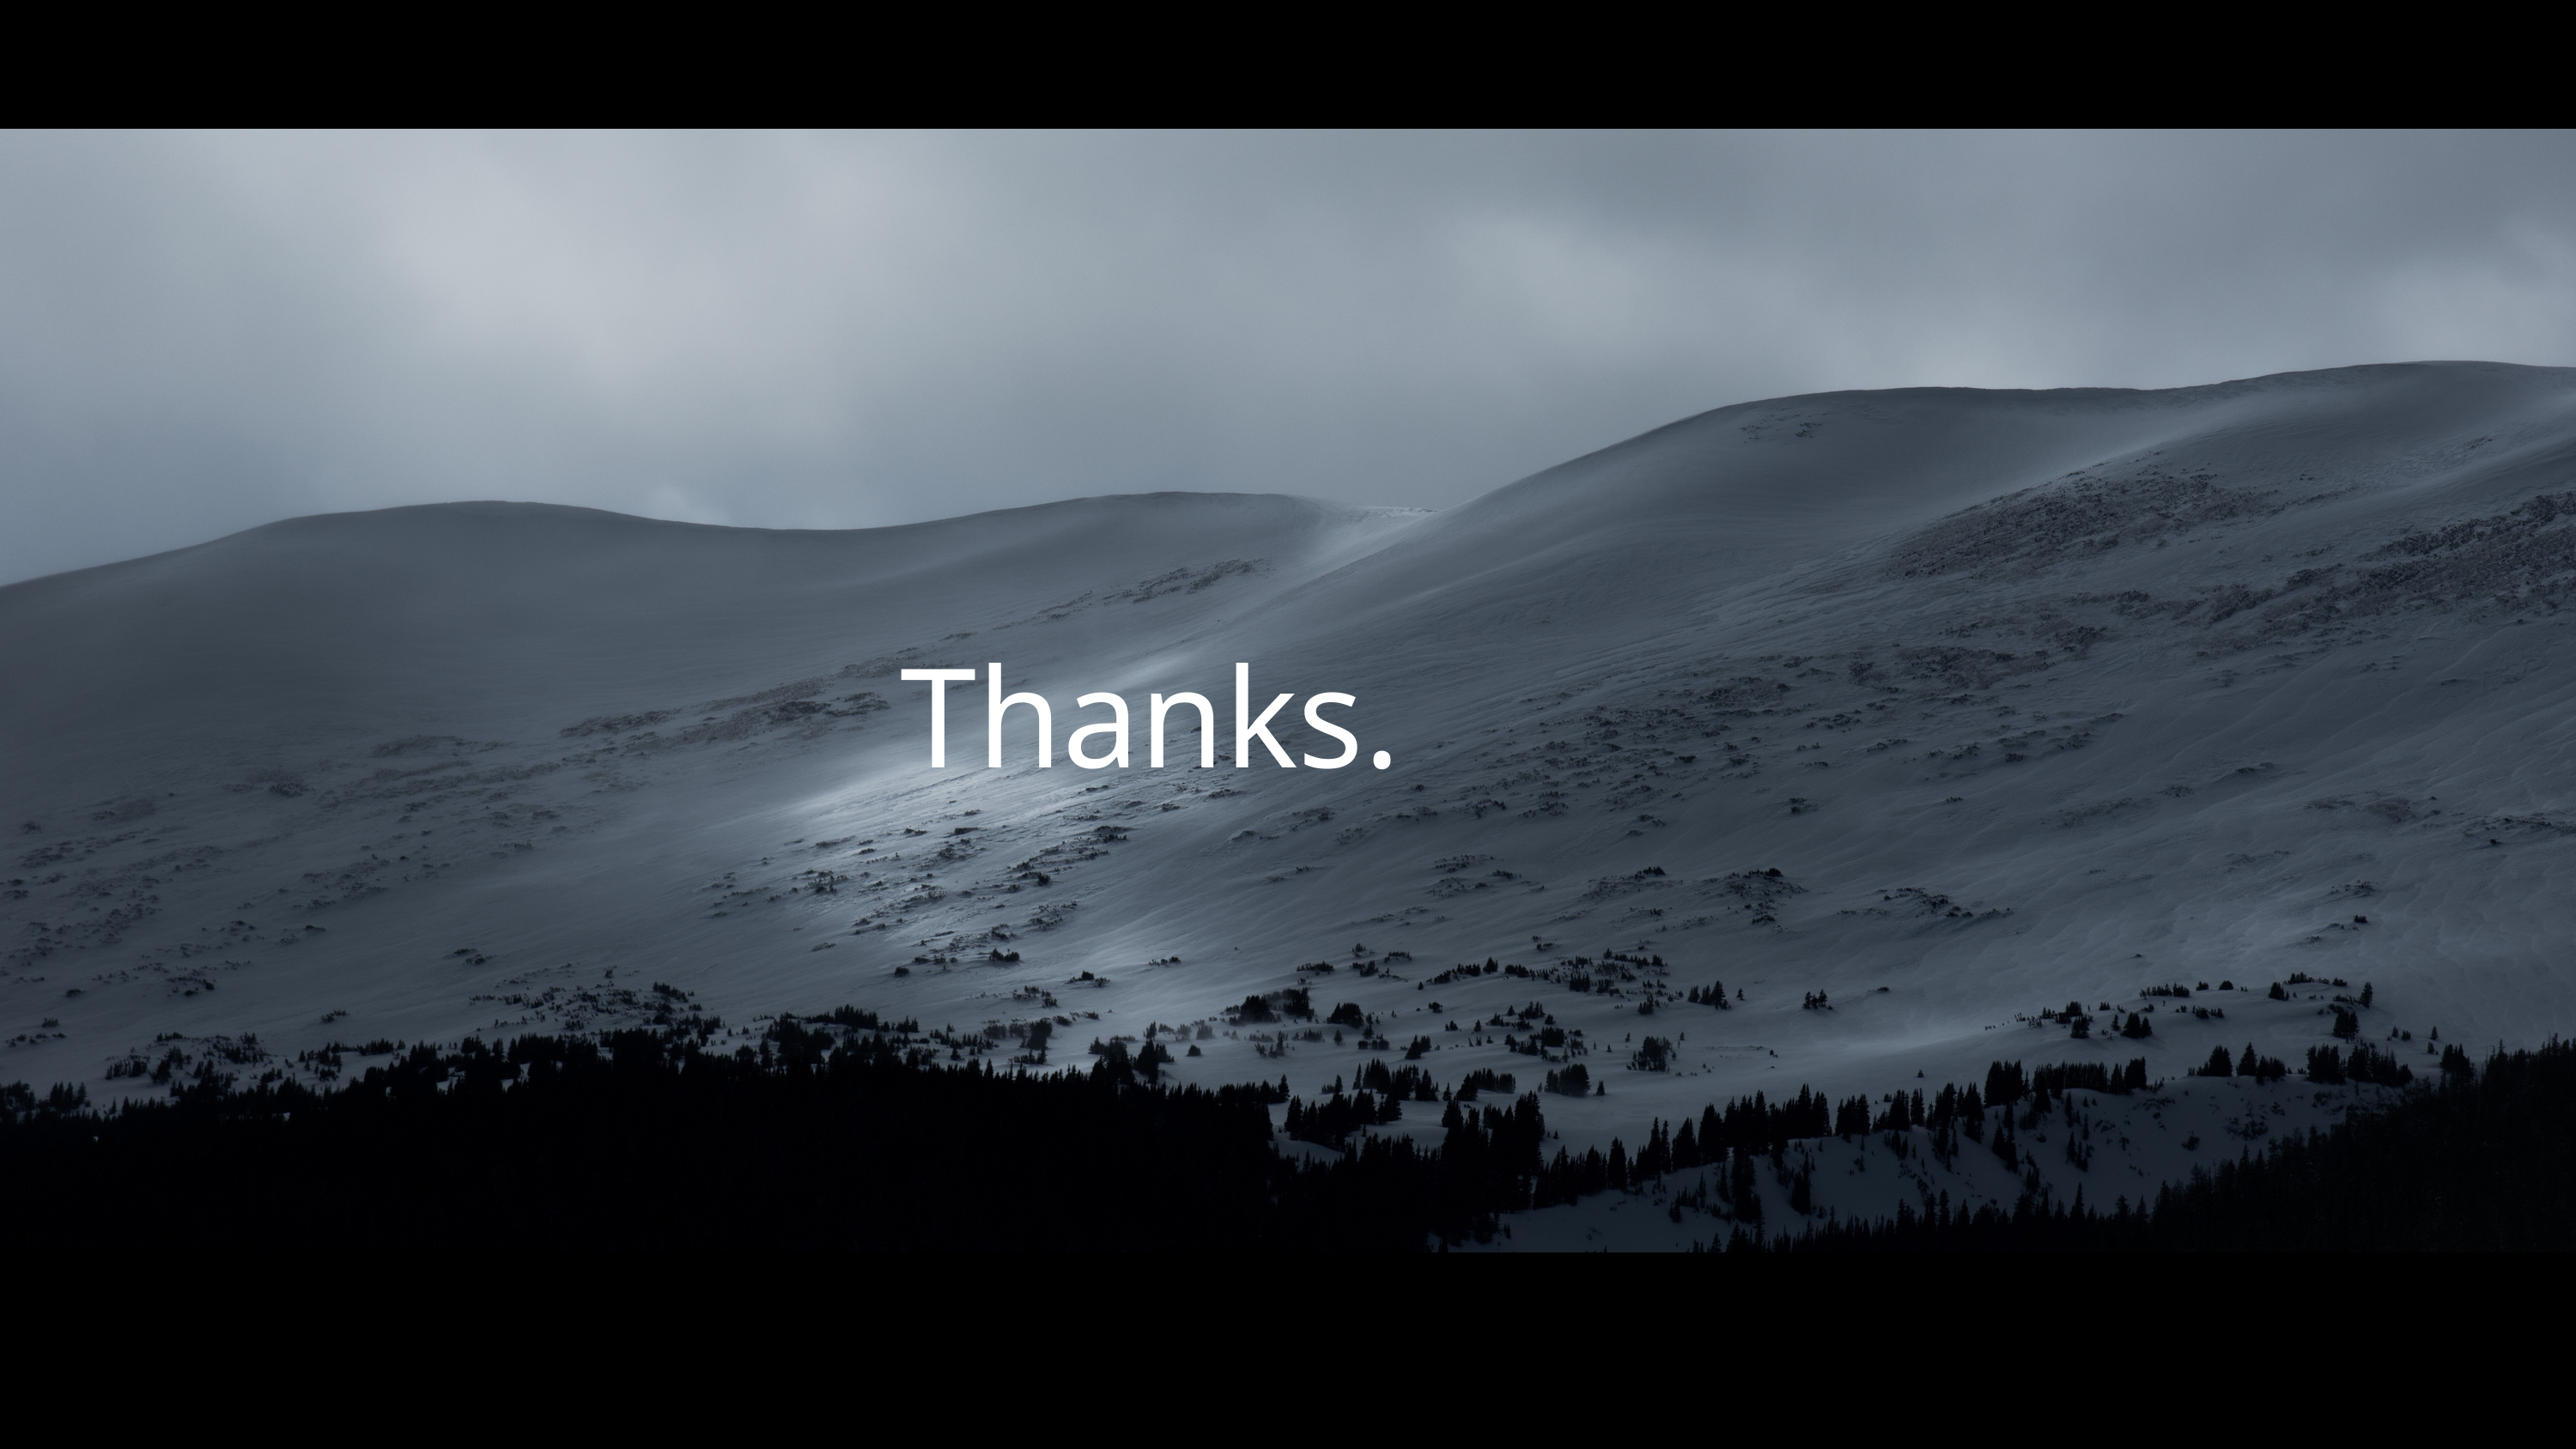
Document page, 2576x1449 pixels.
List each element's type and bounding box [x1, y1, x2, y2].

text_box [0, 129, 2576, 1252]
